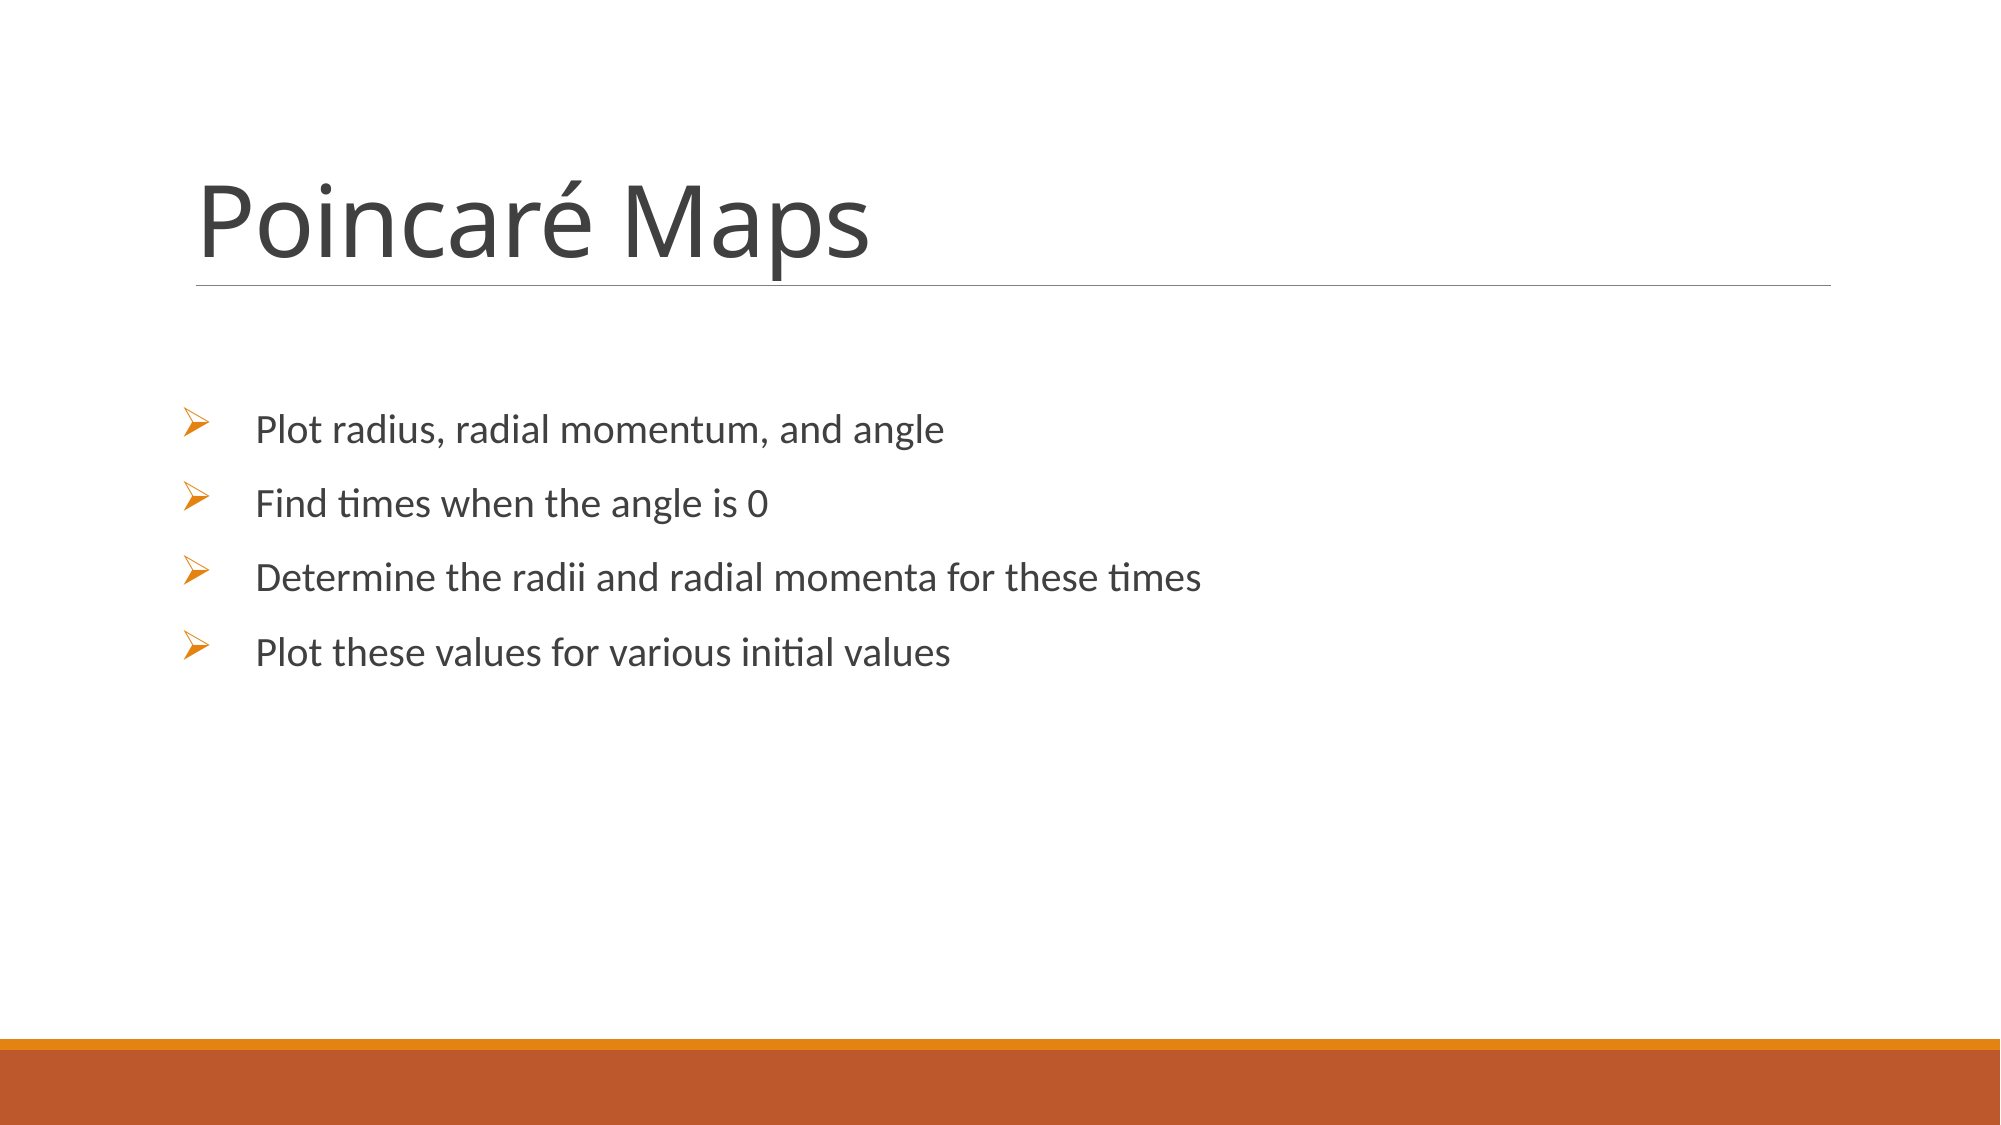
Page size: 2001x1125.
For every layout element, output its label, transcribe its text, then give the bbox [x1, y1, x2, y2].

title Poincaré Maps [180, 47, 1830, 285]
list Plot radius, radial momentum, and angle Find times when the angle is 0 Determine the radii and radial momenta for these times Plot these values for various initial values [180, 399, 1830, 963]
